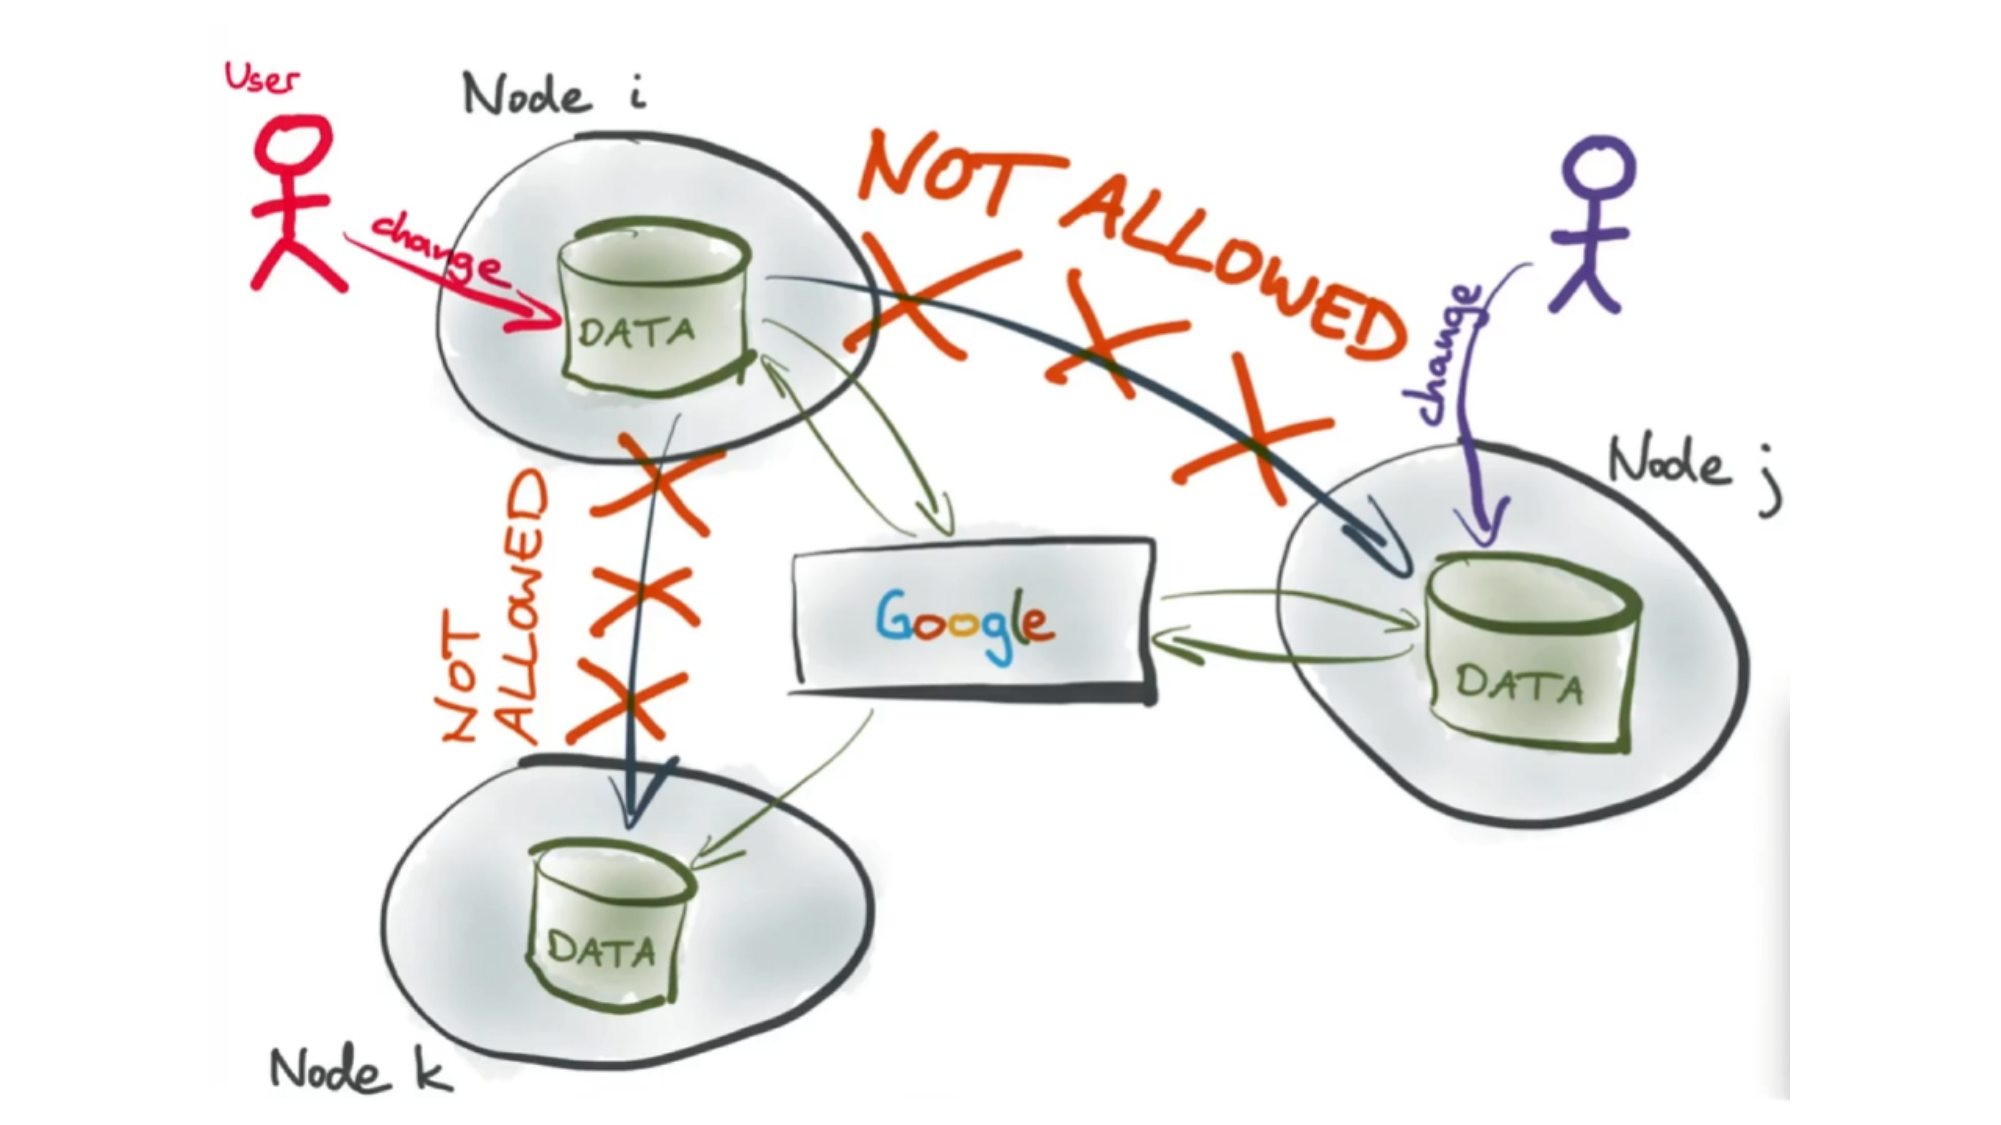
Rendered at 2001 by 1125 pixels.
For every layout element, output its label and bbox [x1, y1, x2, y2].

picture [210, 23, 1790, 1102]
